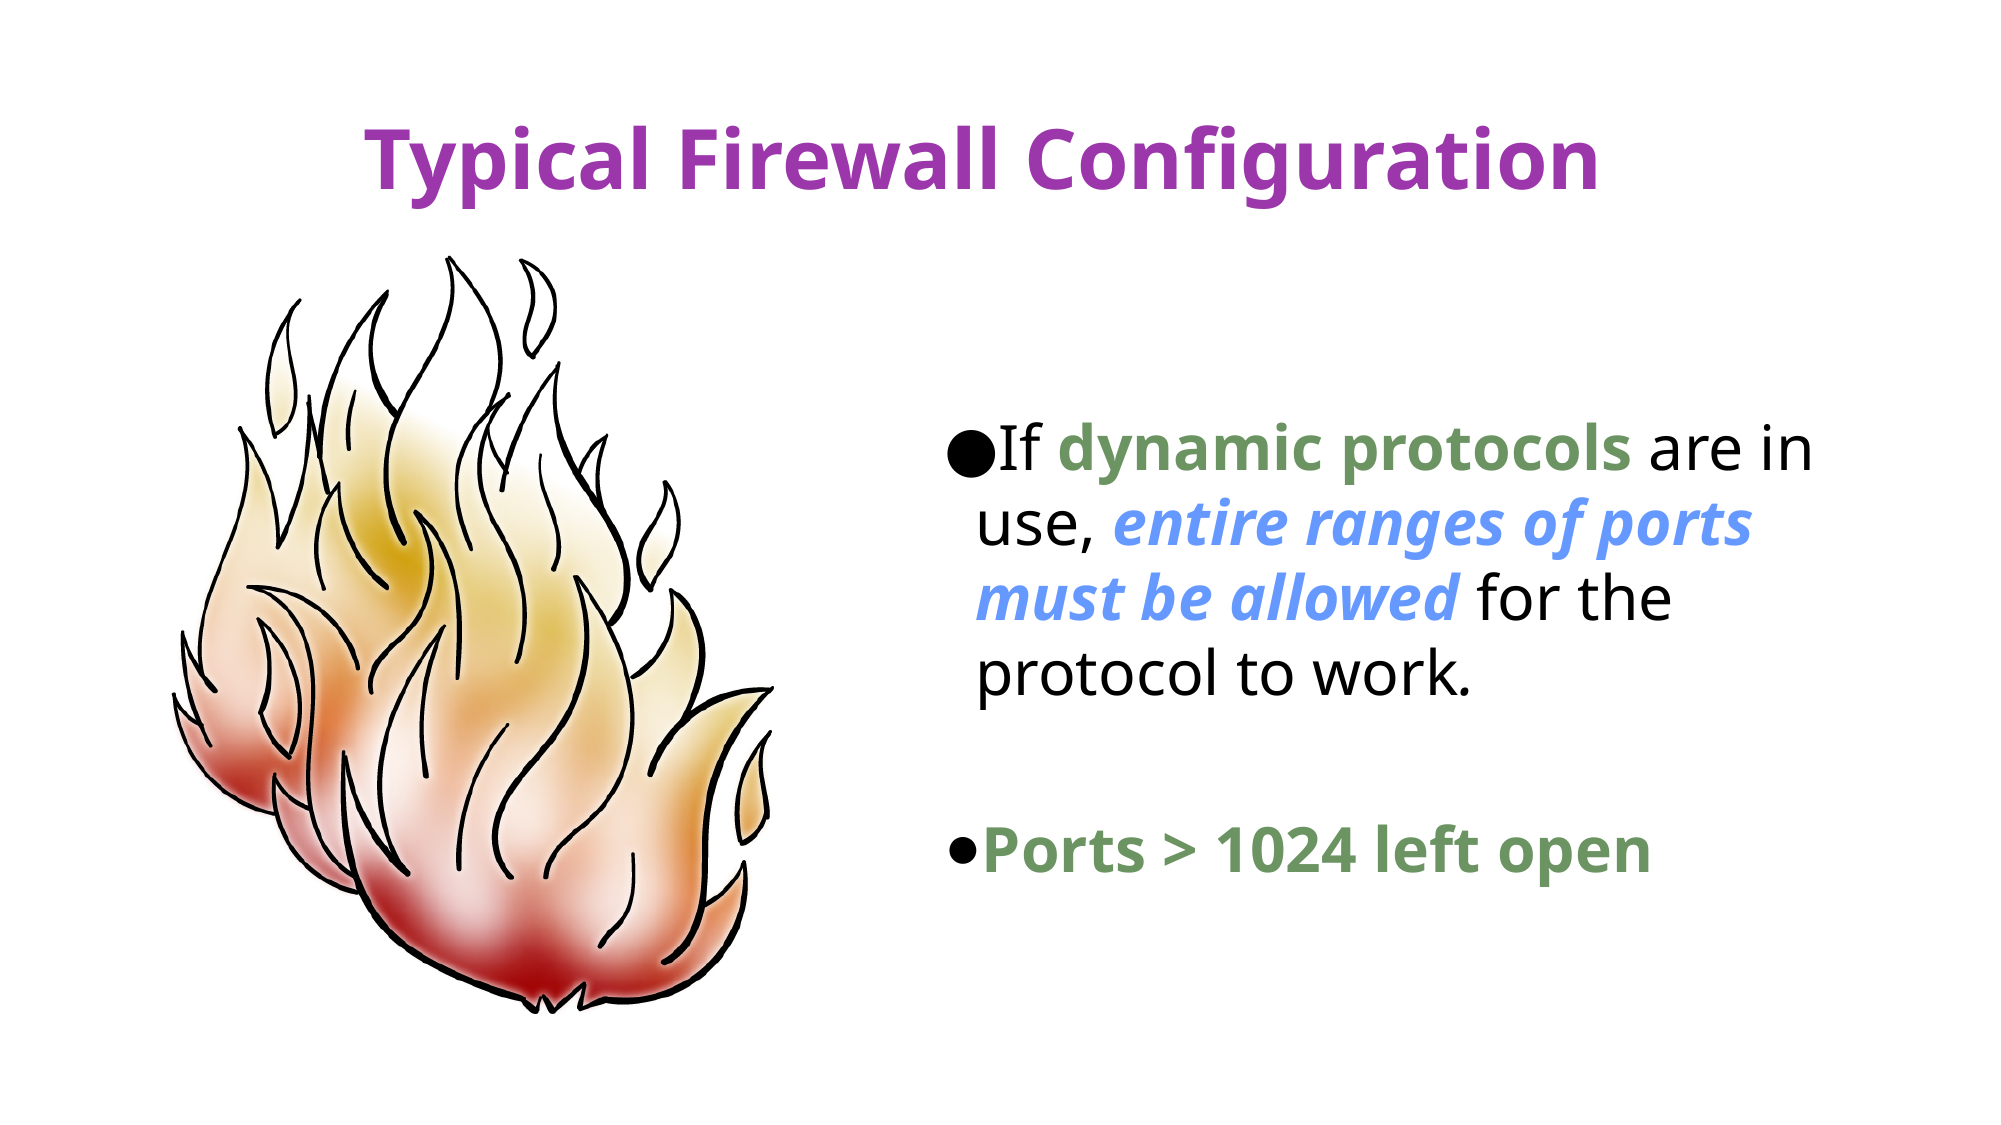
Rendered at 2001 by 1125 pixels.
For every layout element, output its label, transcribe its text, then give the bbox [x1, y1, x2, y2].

title Typical Firewall Configuration [133, 37, 1834, 225]
list If dynamic protocols are in use, entire ranges of ports must be allowed for the protocol to work. Ports > 1024 left open [899, 300, 1845, 1106]
picture [170, 255, 774, 1014]
